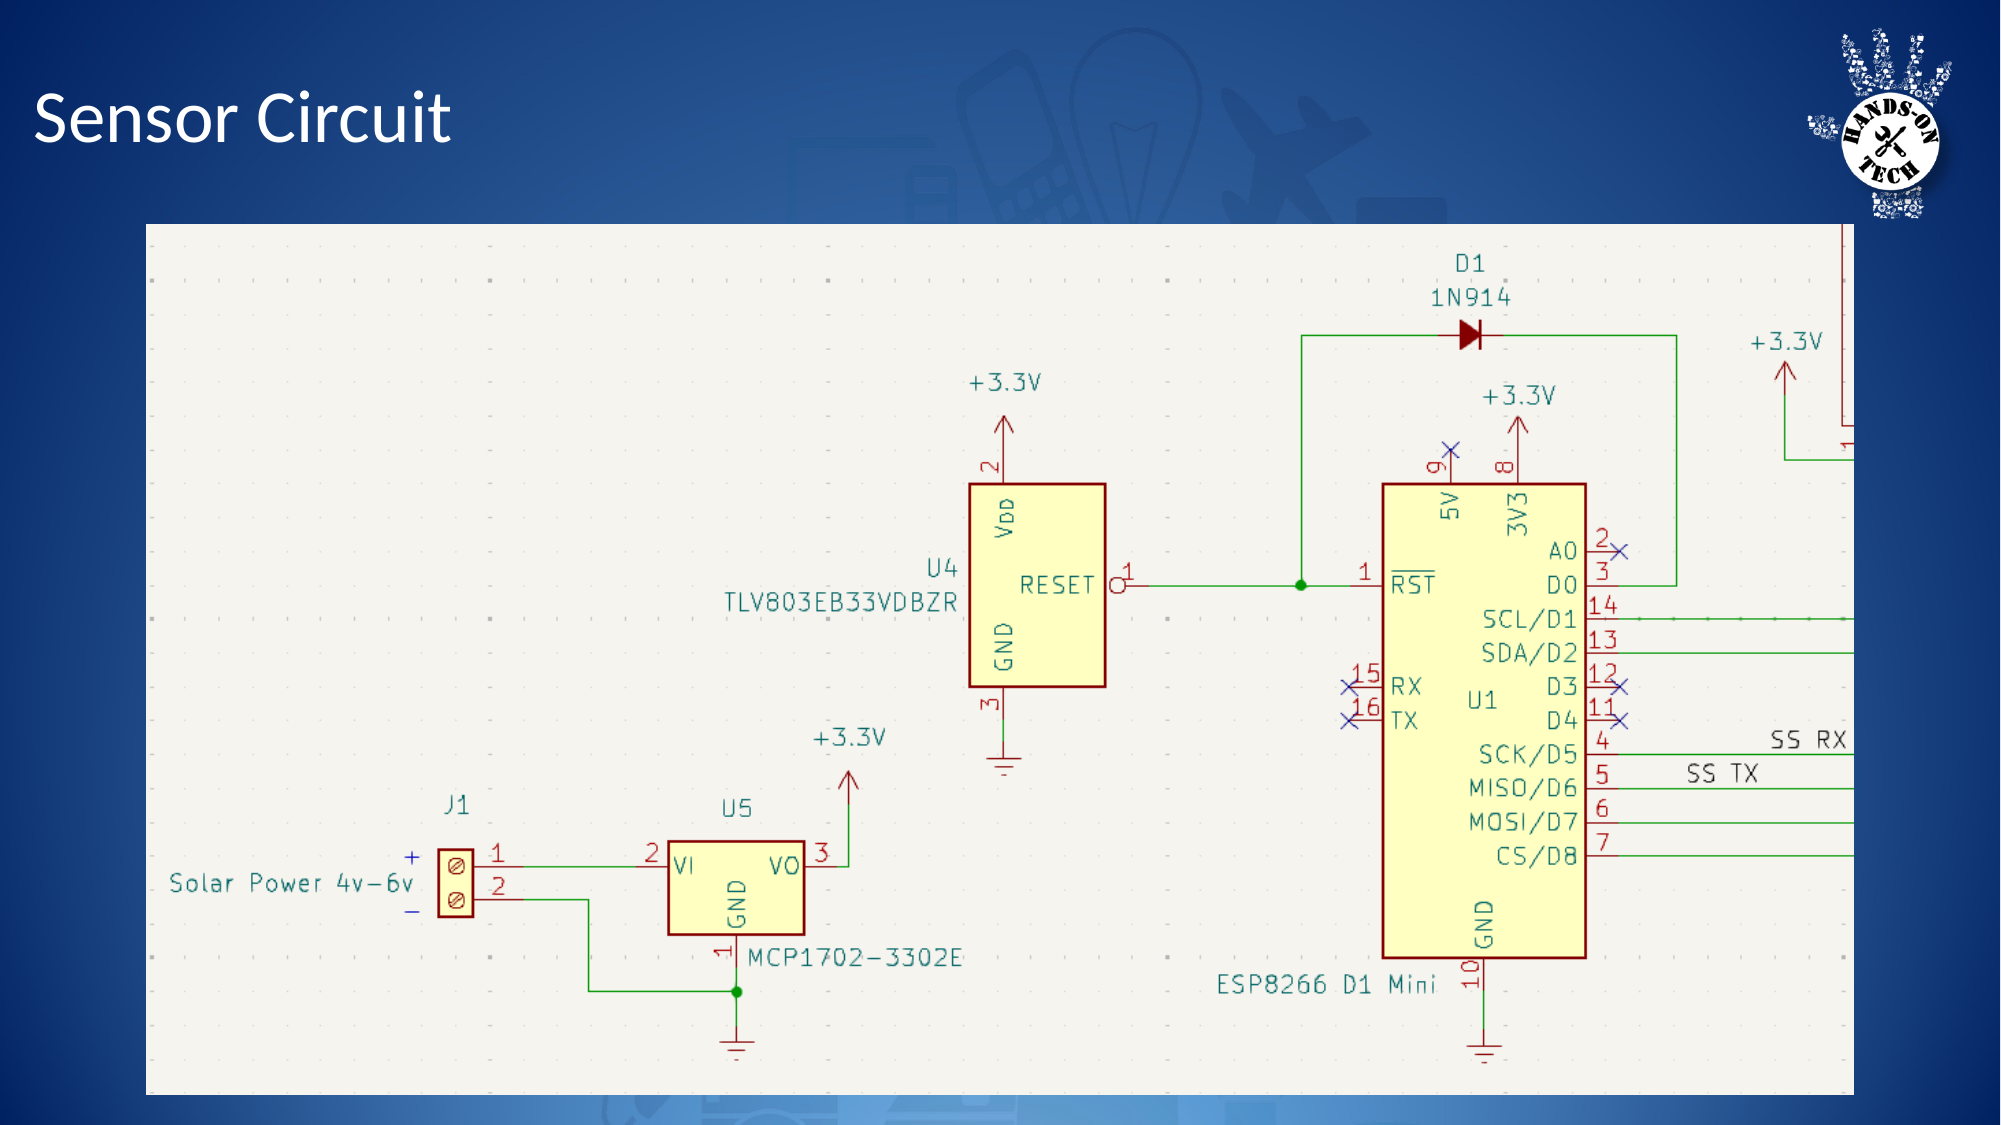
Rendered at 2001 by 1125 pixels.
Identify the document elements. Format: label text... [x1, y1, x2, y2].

picture [0, 0, 2001, 1125]
title Sensor Circuit [33, 3, 1674, 222]
